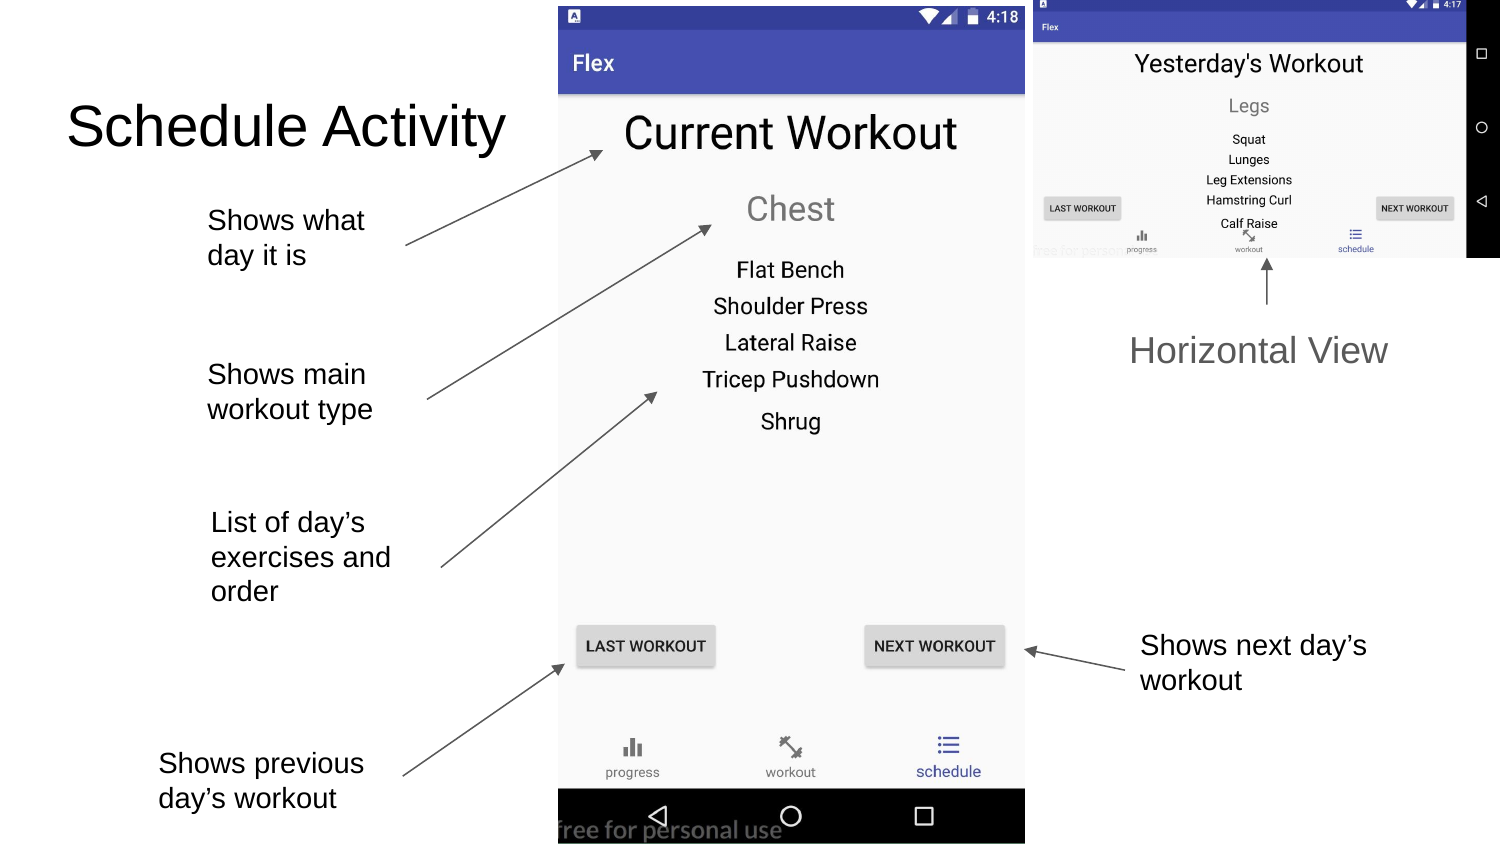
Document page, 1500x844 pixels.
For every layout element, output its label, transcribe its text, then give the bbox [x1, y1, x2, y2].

picture [1033, 0, 1500, 258]
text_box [426, 224, 713, 400]
list Horizontal View [1114, 304, 1420, 399]
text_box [405, 149, 604, 246]
text_box List of day’s exercises and order [195, 487, 441, 648]
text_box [1023, 648, 1126, 671]
text_box Shows next day’s workout [1124, 611, 1449, 730]
text_box Shows what day it is [192, 186, 406, 305]
text_box Shows main workout type [192, 340, 427, 459]
text_box Shows previous day’s workout [143, 729, 403, 824]
title Schedule Activity [51, 72, 553, 167]
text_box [440, 407, 658, 568]
picture [558, 5, 1026, 844]
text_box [402, 663, 566, 777]
